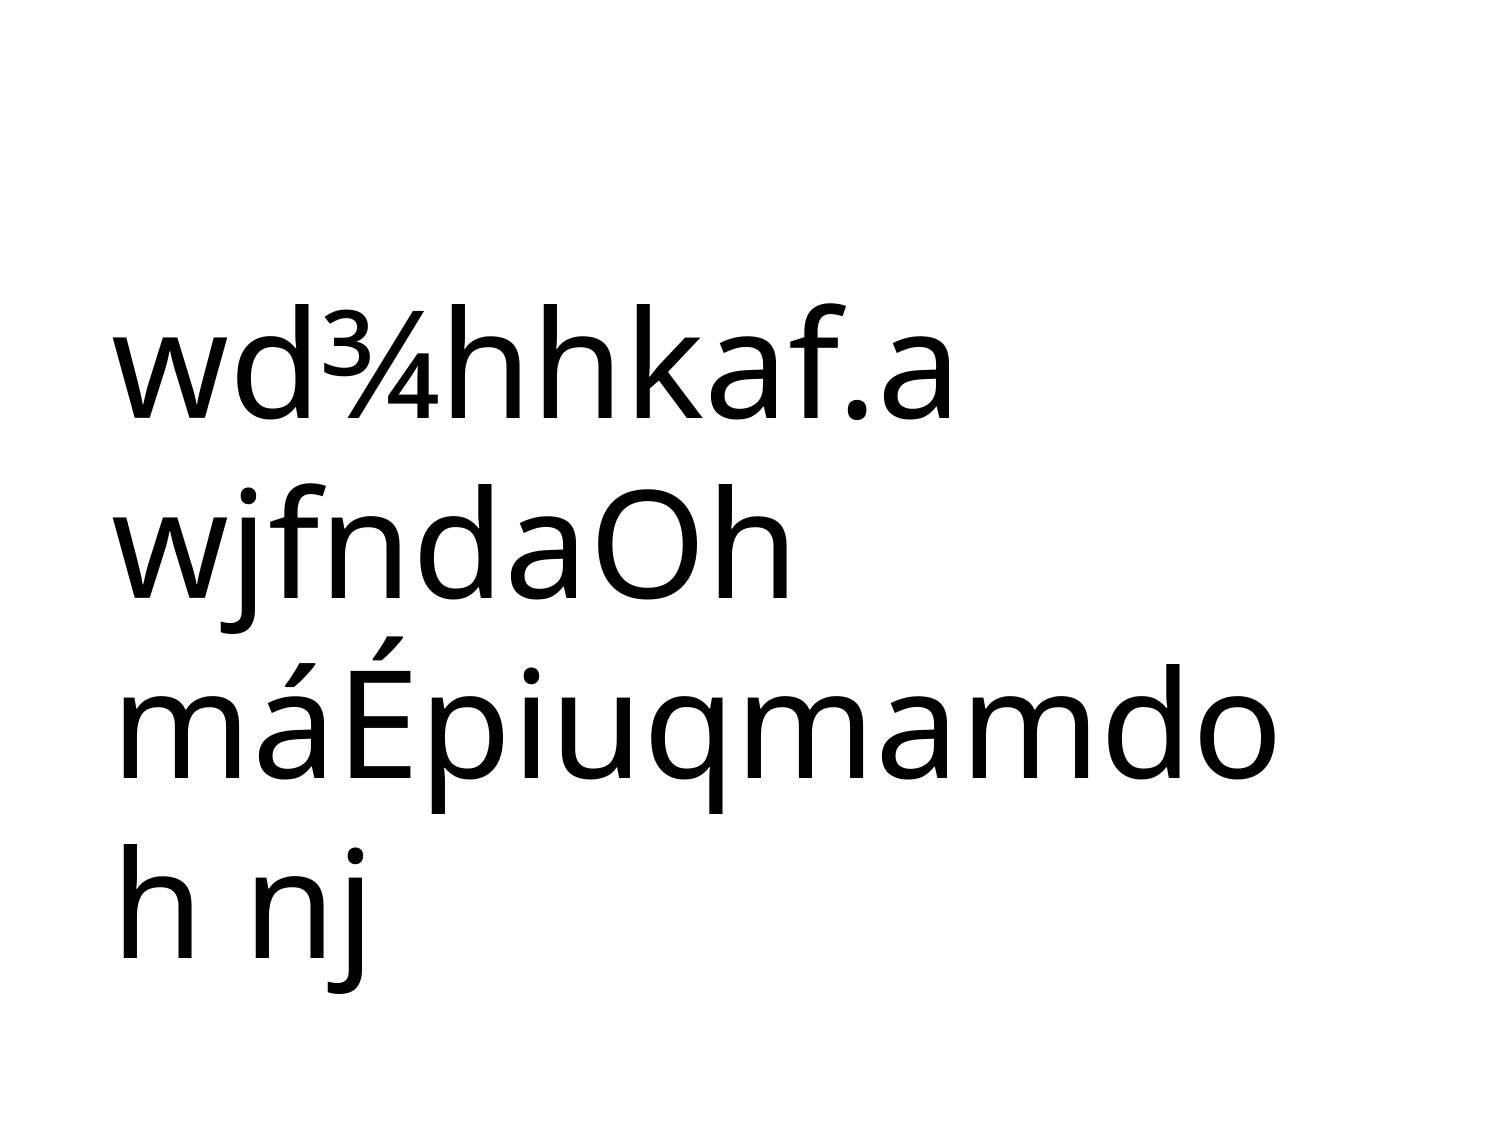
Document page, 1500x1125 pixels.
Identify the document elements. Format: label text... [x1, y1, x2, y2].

text_box wd¾hhkaf.a wjfndaOh máÉpiuqmamdoh nj [97, 261, 1338, 997]
